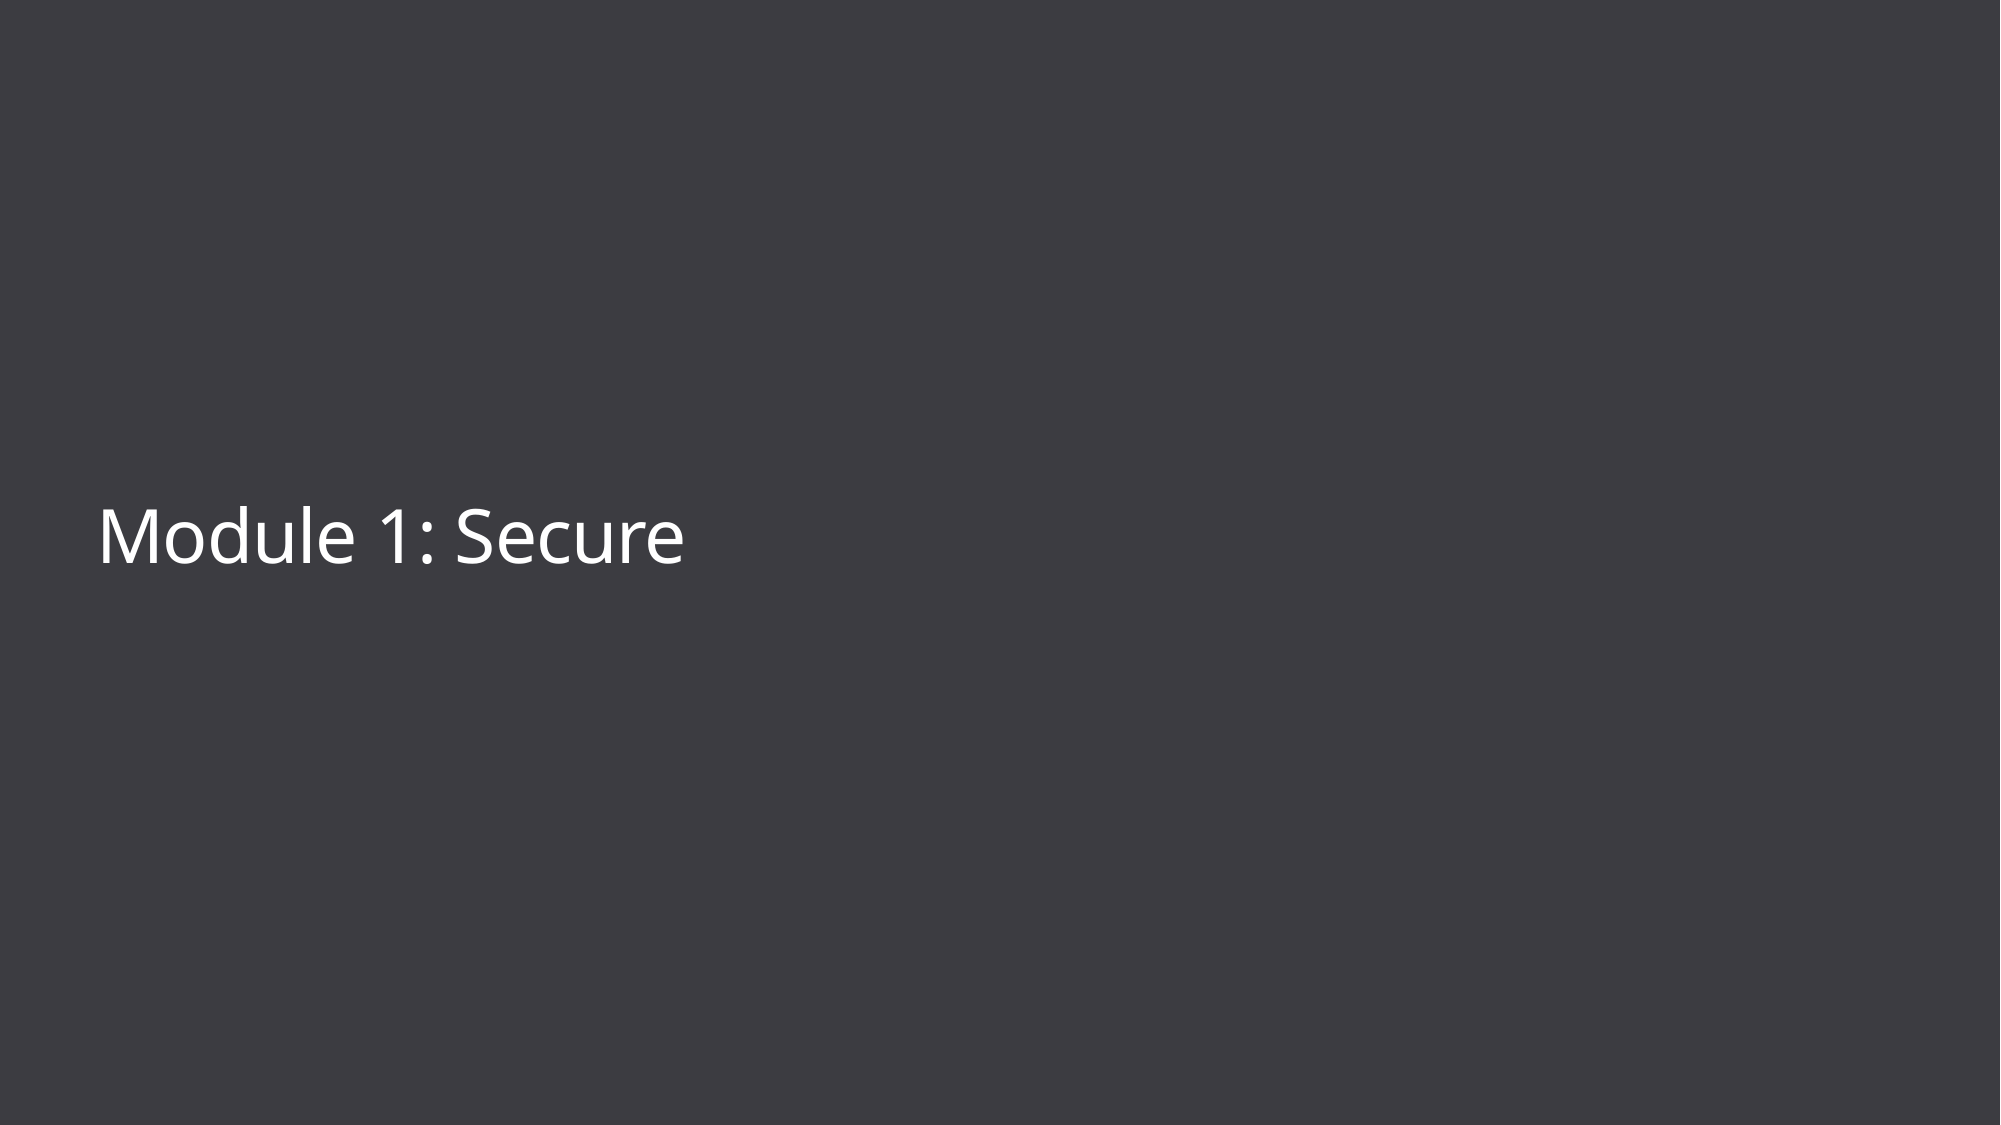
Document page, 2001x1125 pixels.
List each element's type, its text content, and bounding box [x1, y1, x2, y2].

title Module 1: Secure [96, 497, 1596, 580]
